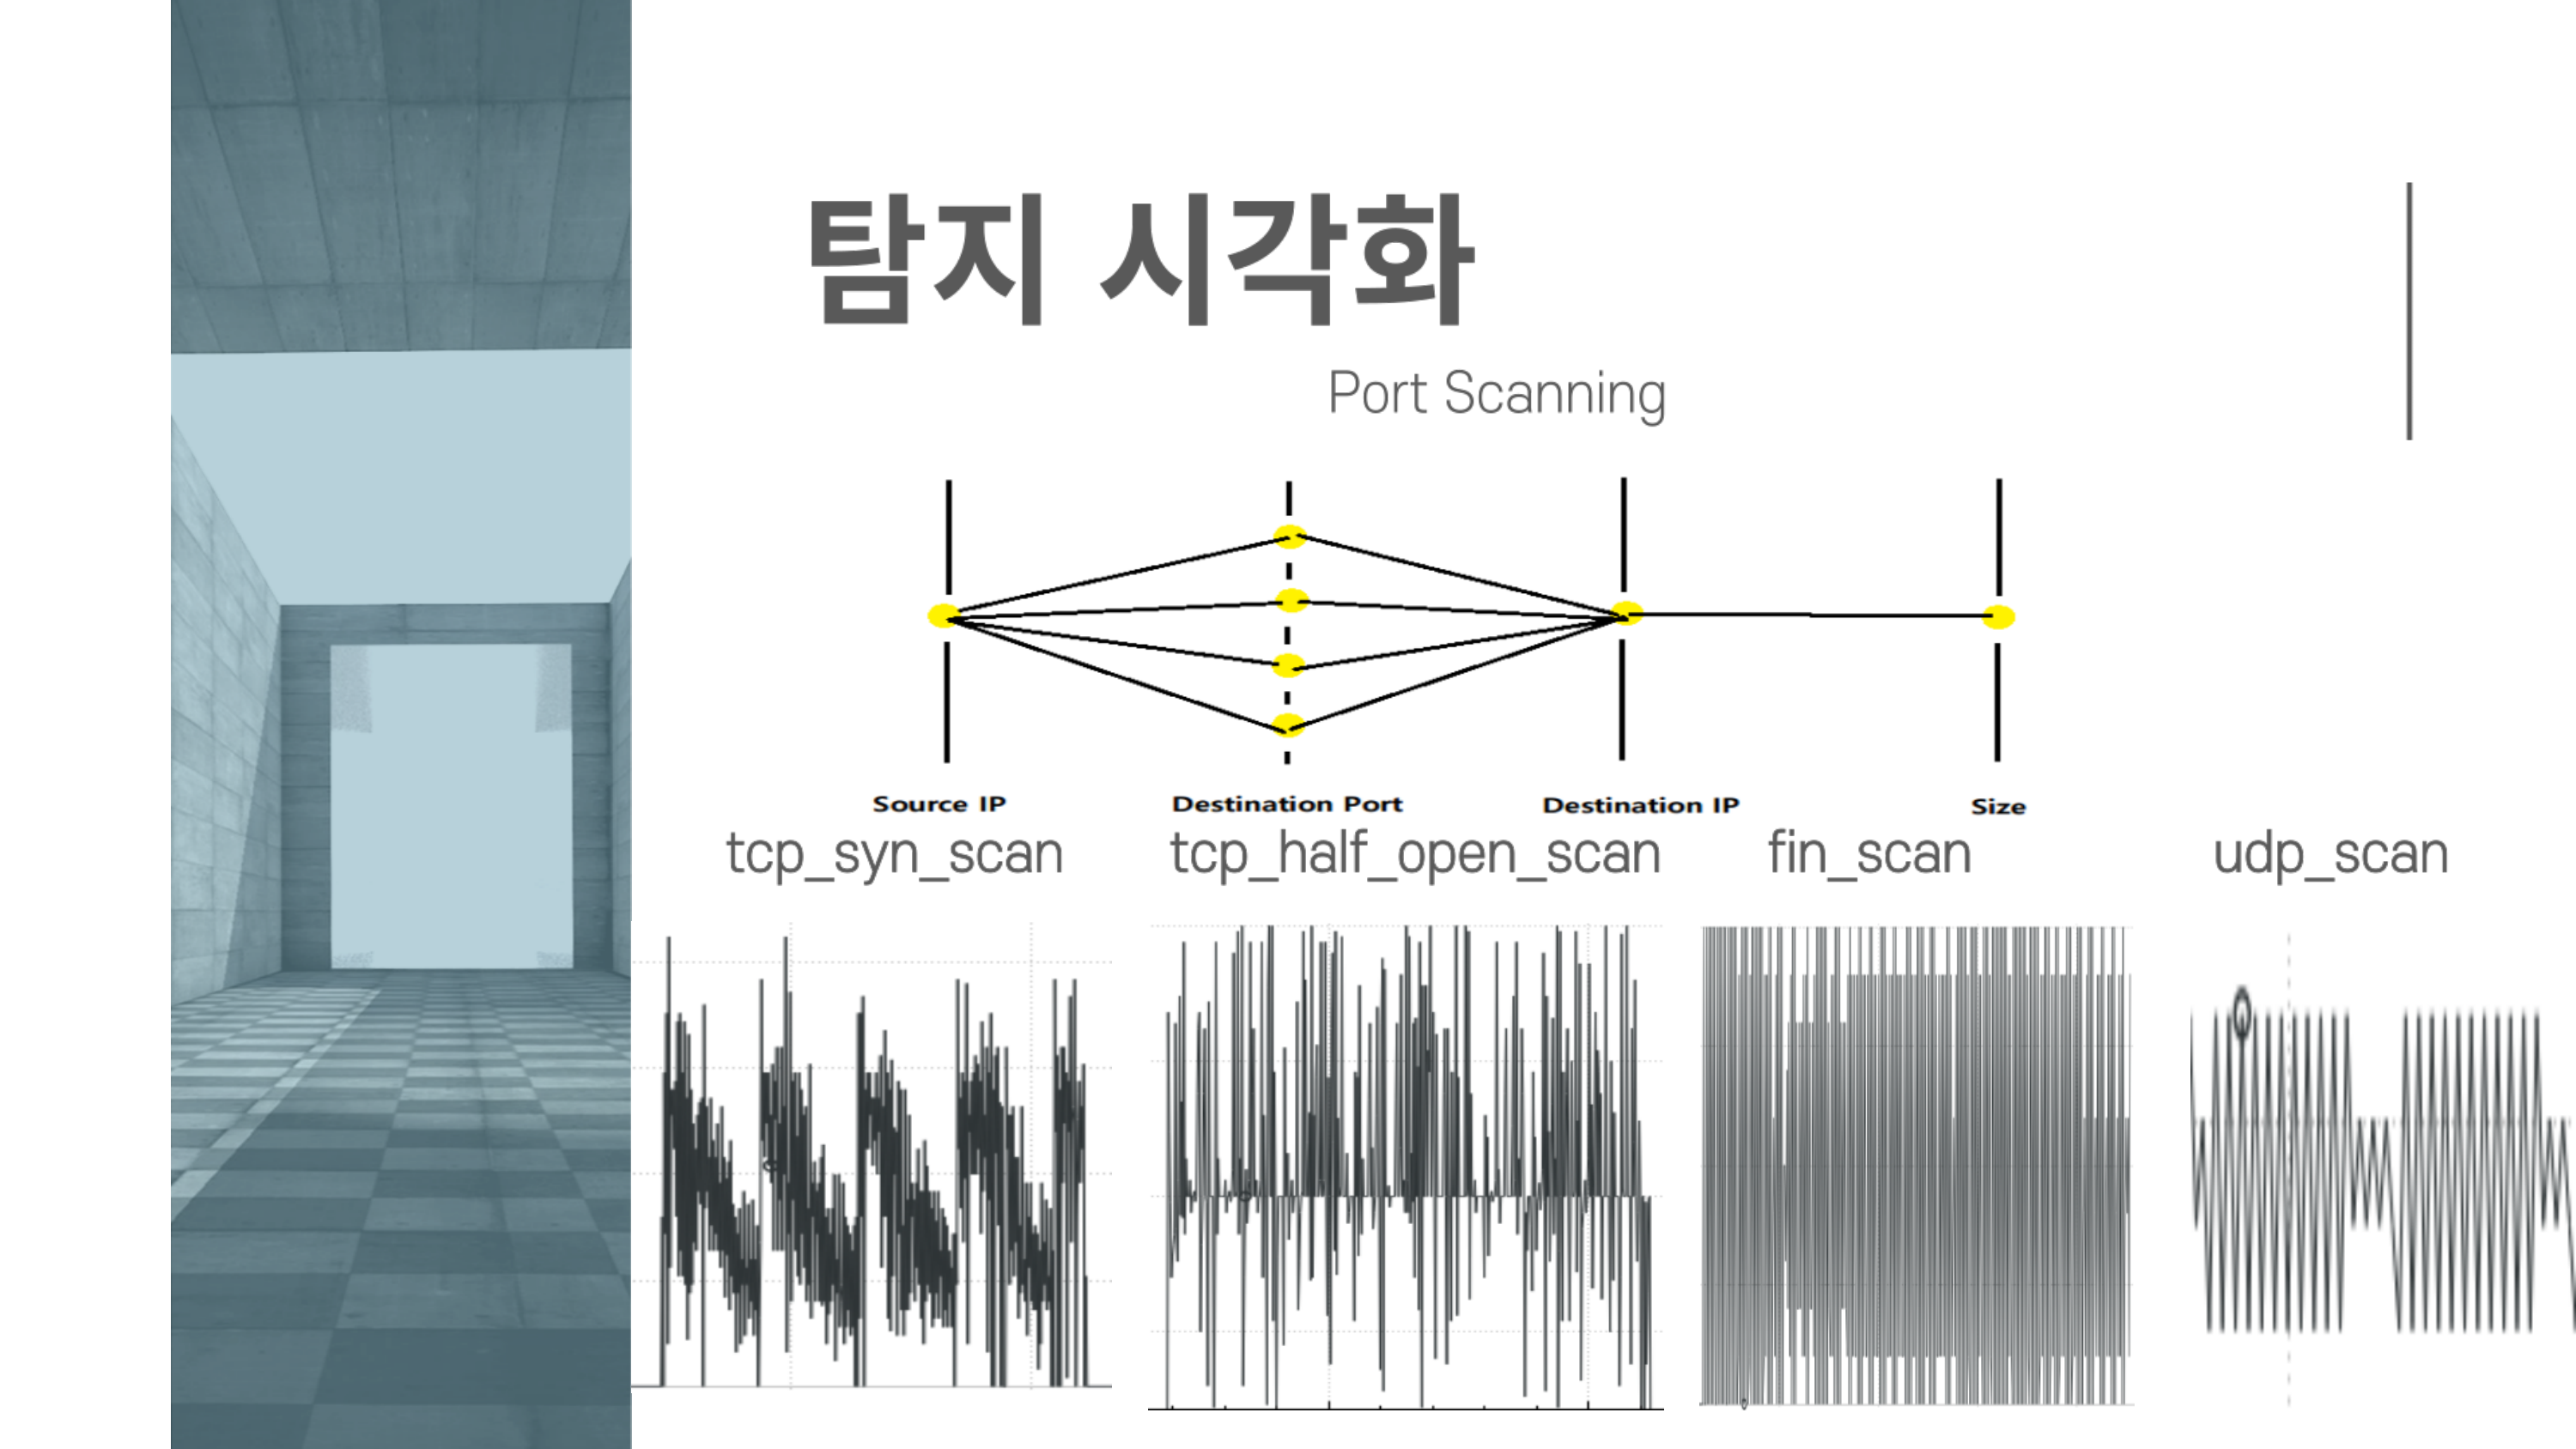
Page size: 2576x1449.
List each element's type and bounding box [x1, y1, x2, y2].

text_box [1148, 924, 1665, 1410]
text_box [2280, 300, 2538, 321]
picture [2400, 321, 2419, 440]
picture [2400, 183, 2419, 300]
text_box [2190, 921, 2576, 1413]
picture [779, 130, 1691, 439]
text_box [630, 921, 1112, 1394]
text_box [171, 0, 632, 1449]
picture [718, 805, 2474, 914]
text_box [1699, 924, 2135, 1410]
text_box [824, 439, 2087, 805]
